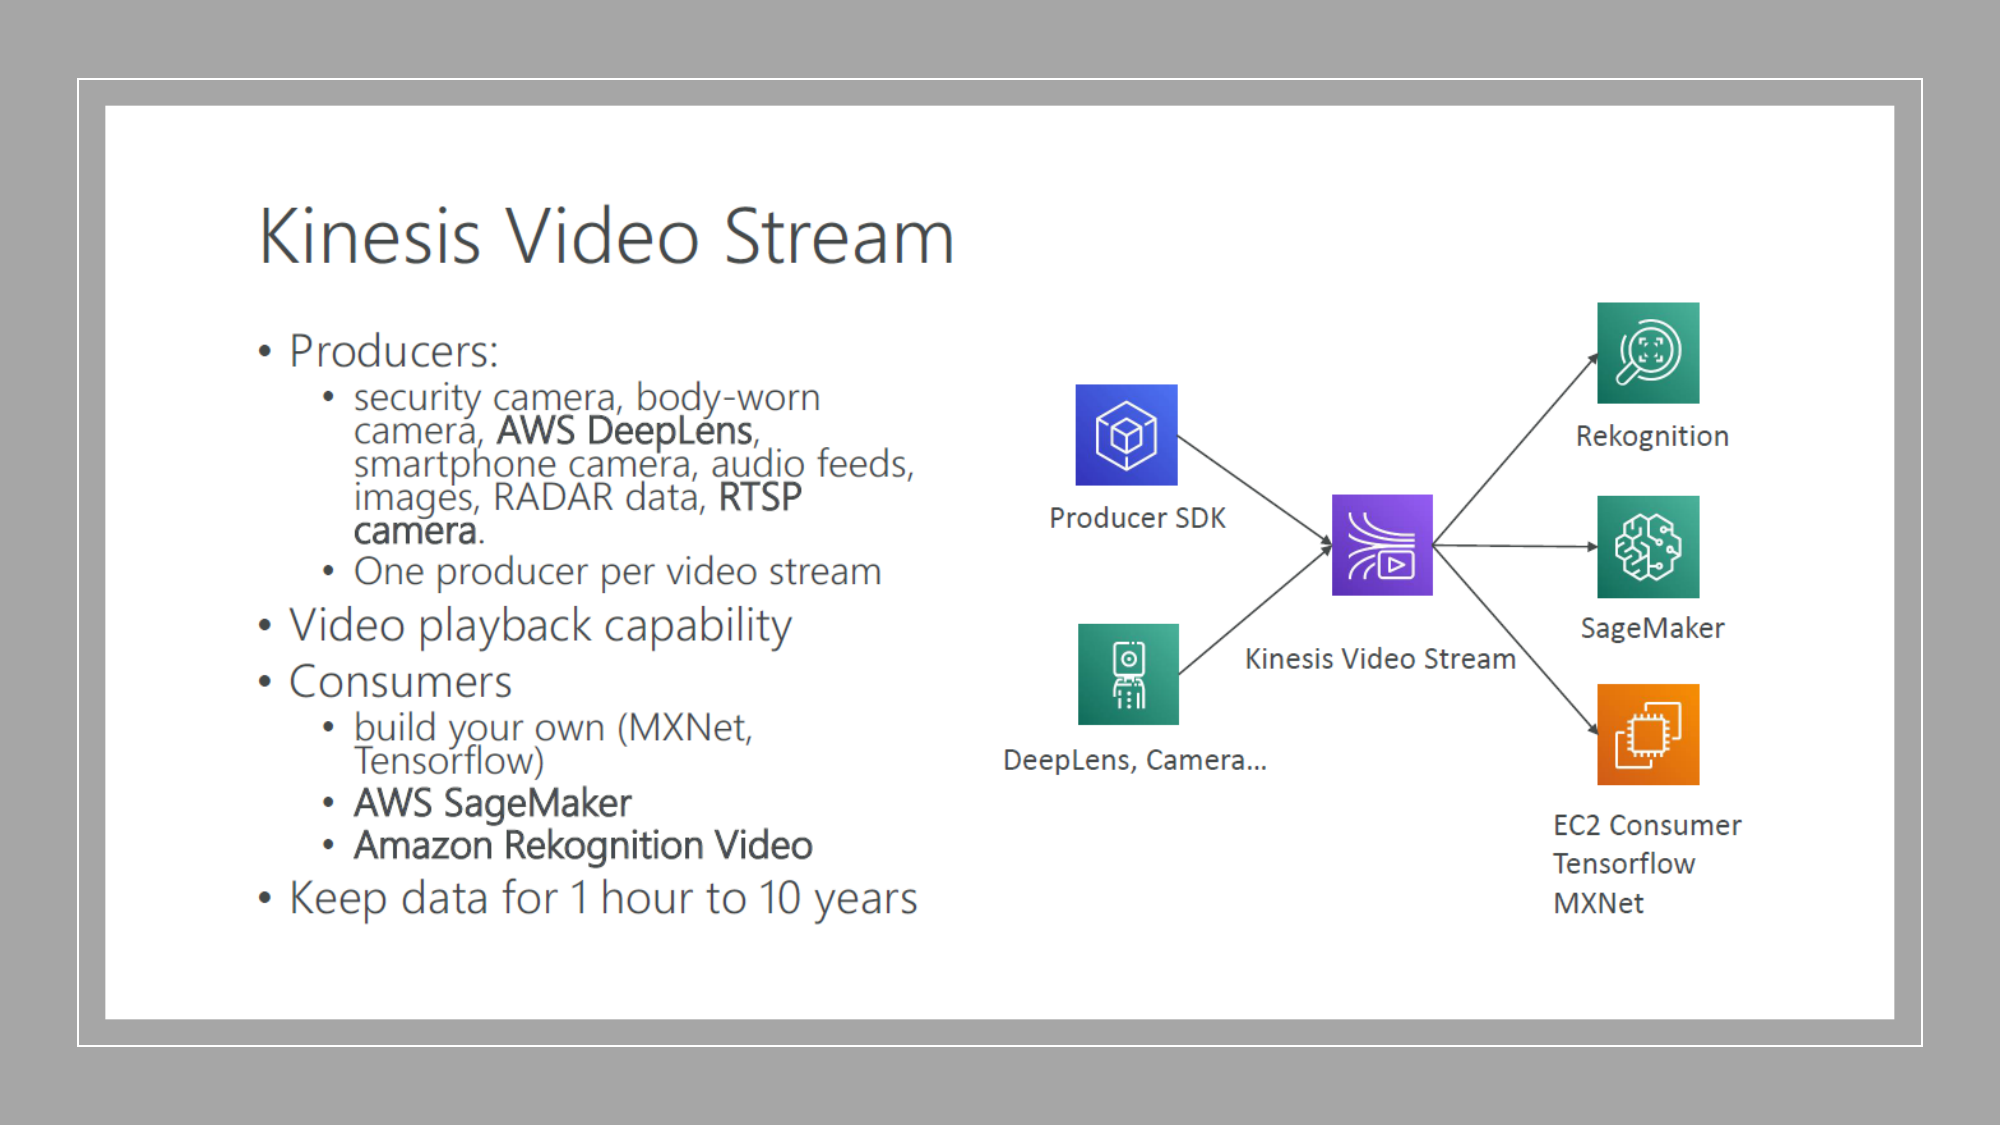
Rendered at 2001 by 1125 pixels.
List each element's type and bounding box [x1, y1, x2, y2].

text_box [0, 0, 2000, 1125]
text_box [104, 104, 1895, 1020]
picture [198, 149, 1775, 962]
text_box [77, 78, 1923, 1047]
